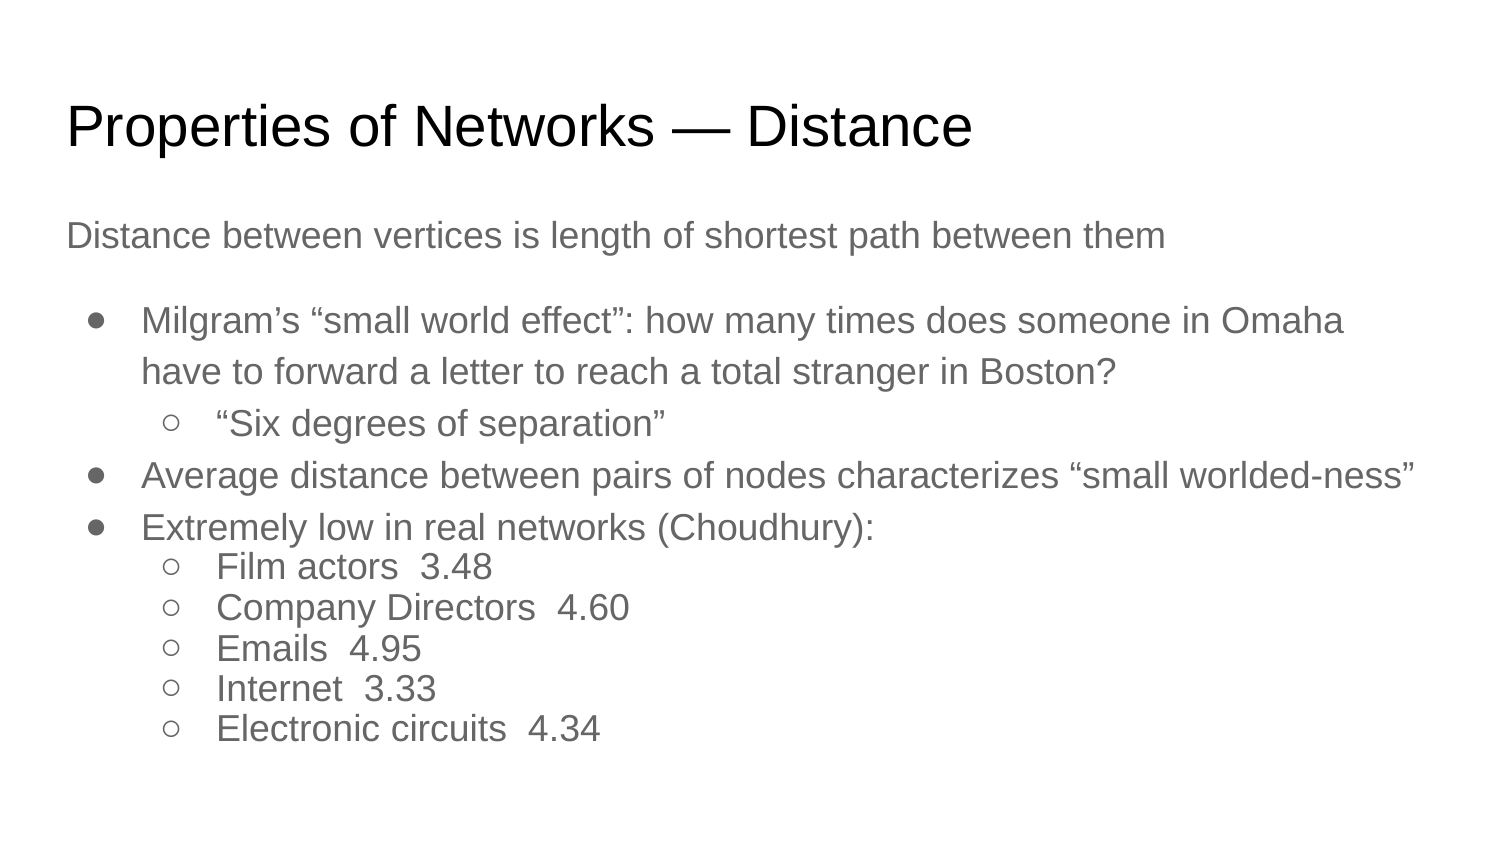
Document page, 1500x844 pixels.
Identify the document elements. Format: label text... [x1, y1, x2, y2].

list Distance between vertices is length of shortest path between them Milgram’s “small world effect”: how many times does someone in Omaha have to forward a letter to reach a total stranger in Boston? “Six degrees of separation” Average distance between pairs of nodes characterizes “small worlded-ness” Extremely low in real networks (Choudhury): Film actors 3.48 Company Directors 4.60 Emails 4.95 Internet 3.33 Electronic circuits 4.34 [51, 189, 1449, 844]
title Properties of Networks — Distance [51, 72, 1449, 167]
